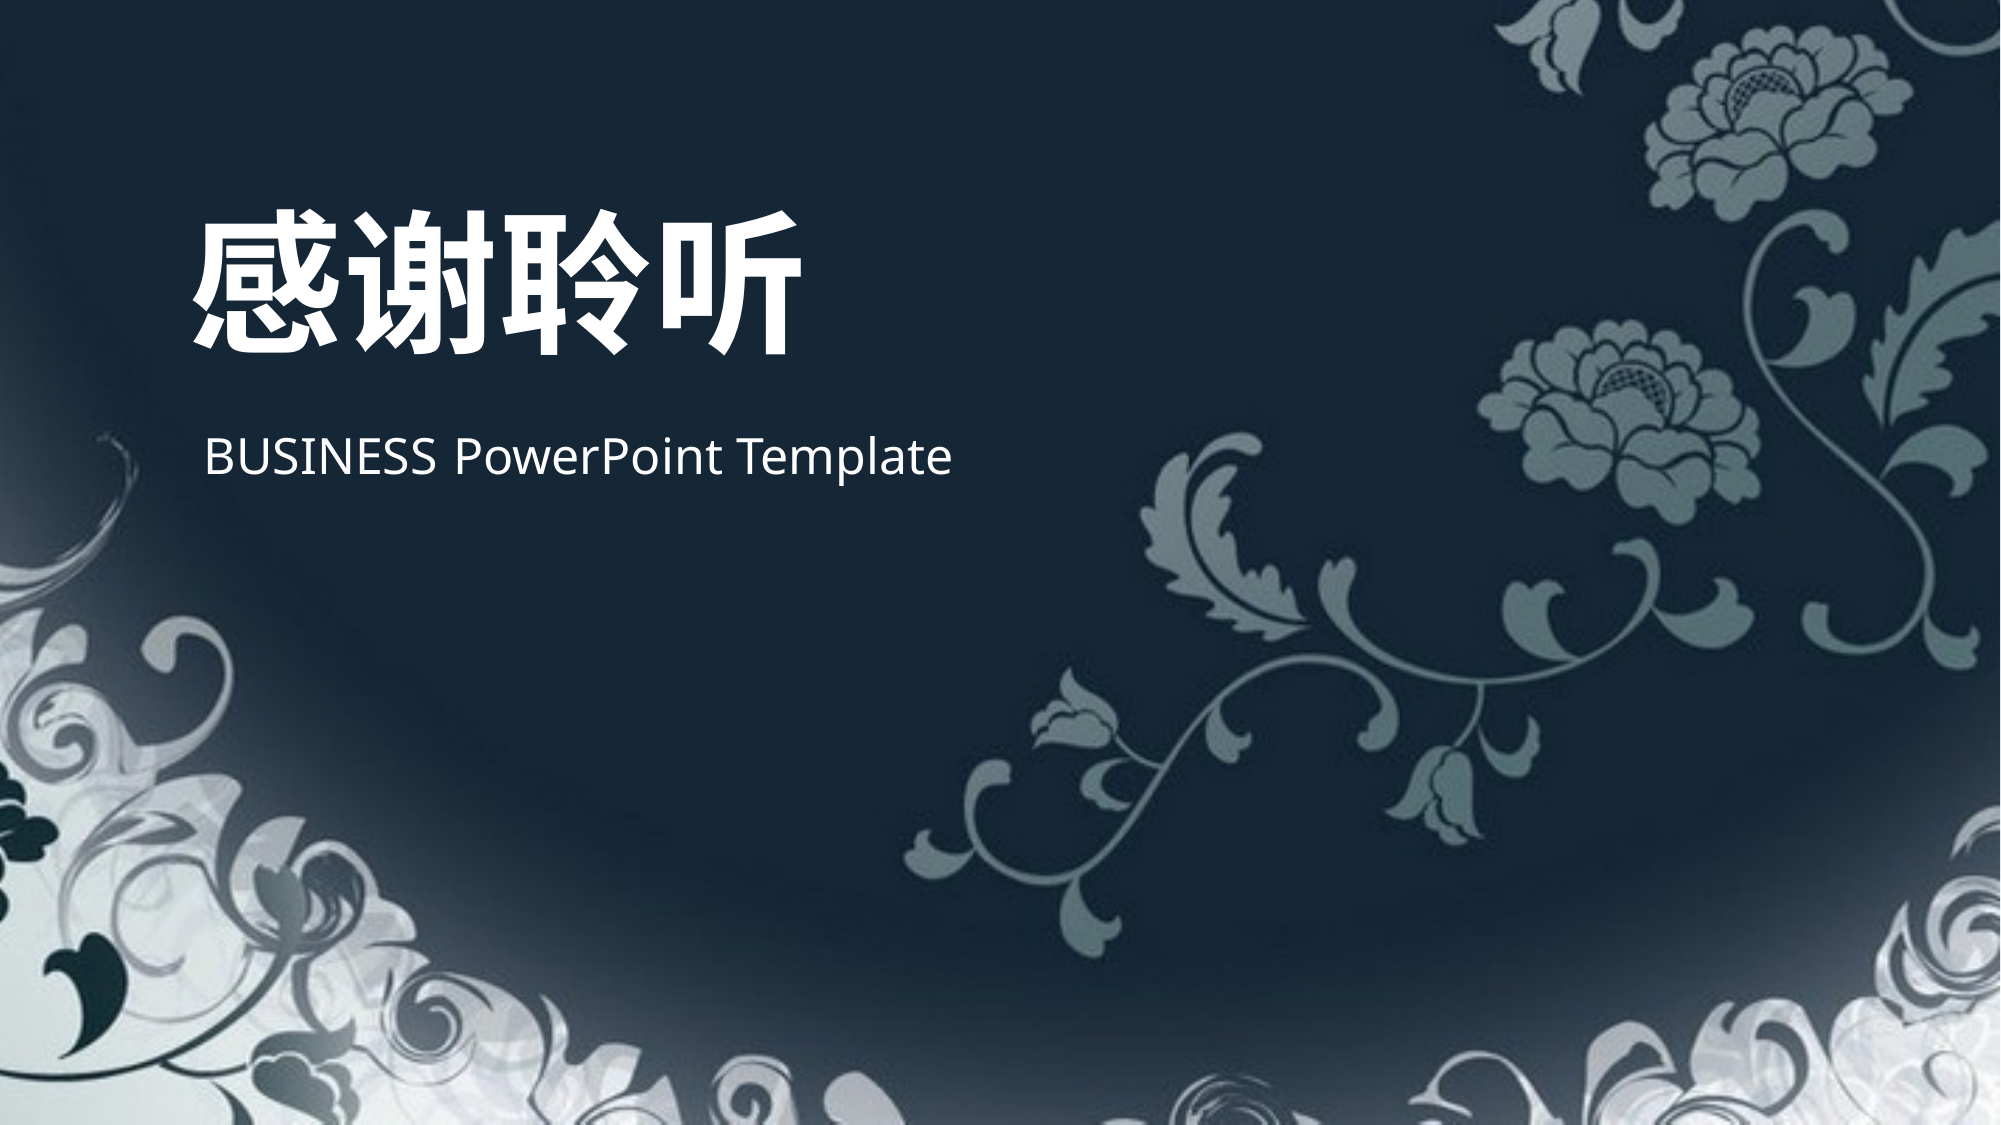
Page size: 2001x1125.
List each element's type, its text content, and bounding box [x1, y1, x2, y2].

list BUSINESS PowerPoint Template [173, 410, 1152, 538]
picture [0, 0, 2001, 1125]
title 感谢聆听 [173, 171, 1152, 390]
